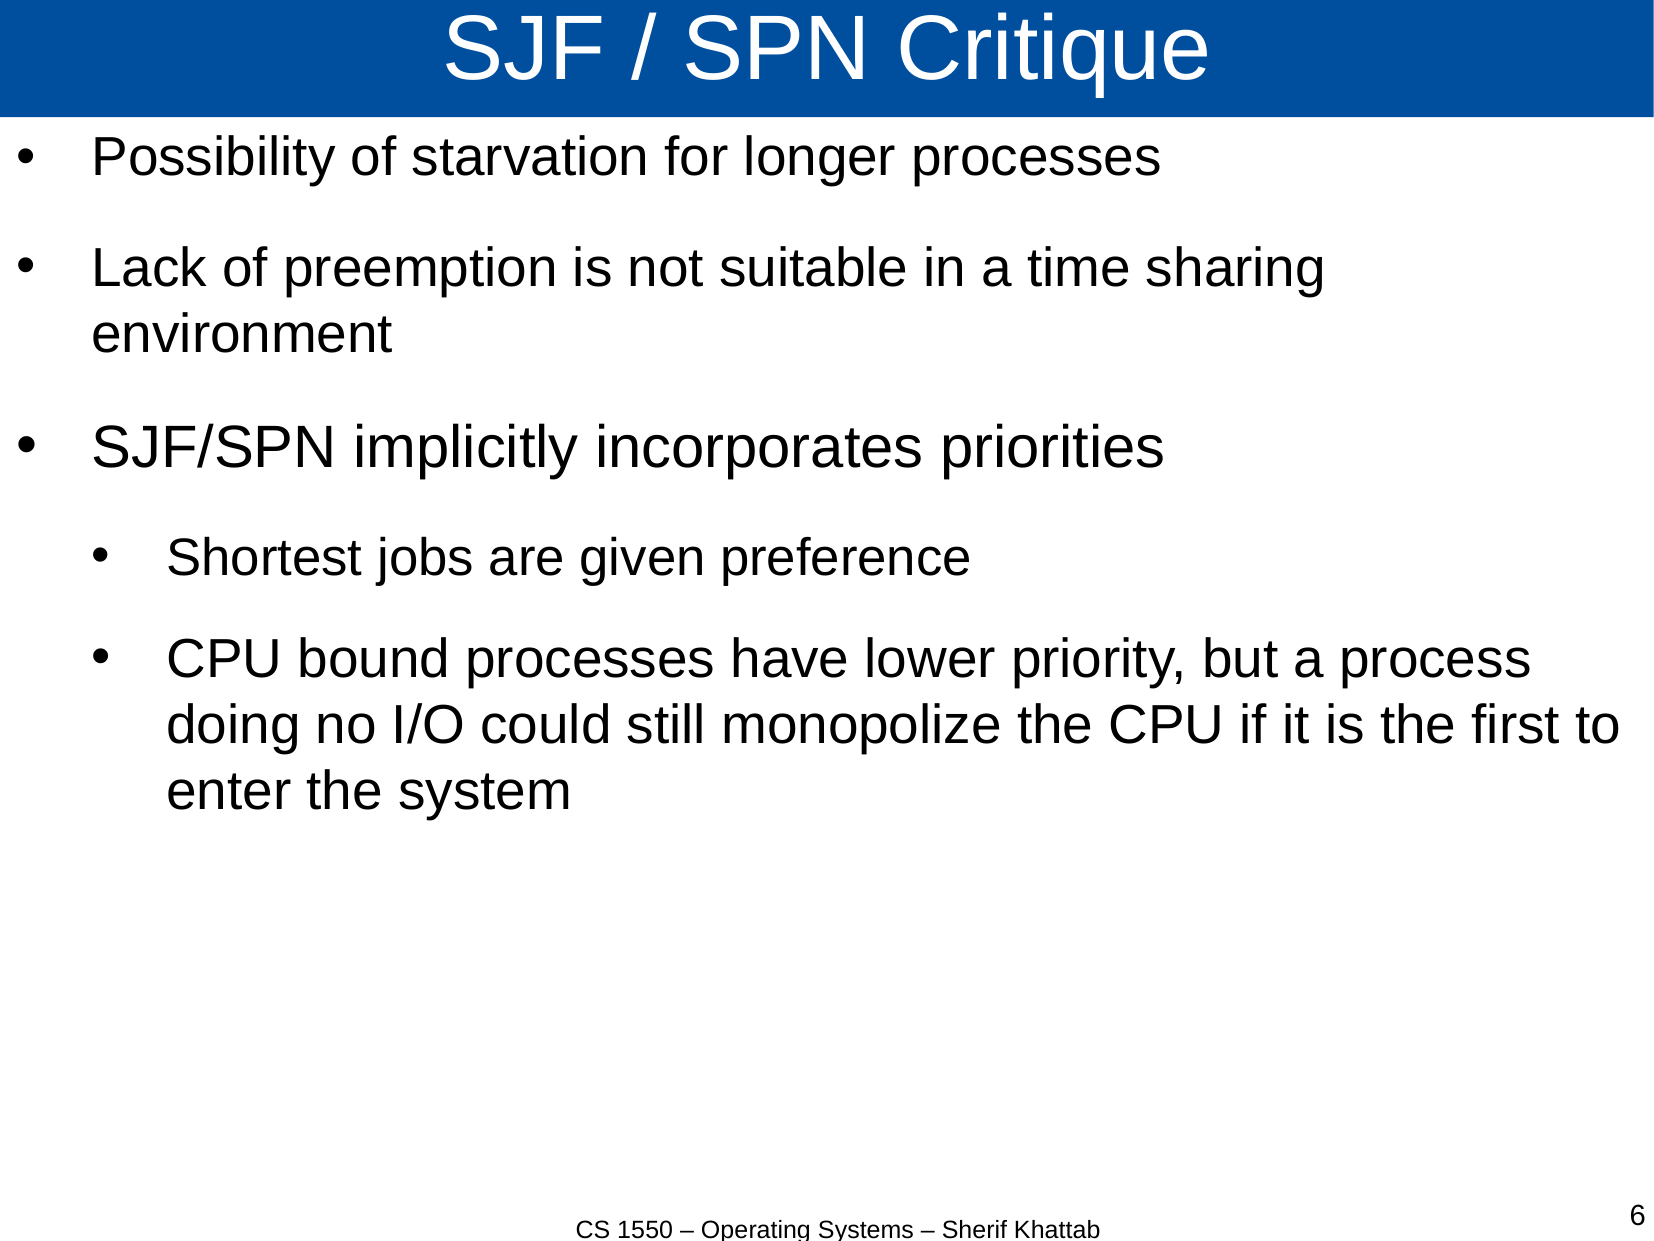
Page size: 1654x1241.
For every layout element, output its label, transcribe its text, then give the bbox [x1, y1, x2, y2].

footer CS 1550 – Operating Systems – Sherif Khattab [460, 1190, 1217, 1241]
list Possibility of starvation for longer processes Lack of preemption is not suitable in a time sharing environment SJF/SPN implicitly incorporates priorities Shortest jobs are given preference CPU bound processes have lower priority, but a process doing no I/O could still monopolize the CPU if it is the first to enter the system [0, 117, 1654, 1195]
title SJF / SPN Critique [0, 0, 1654, 117]
slide_number 6 [1265, 1198, 1647, 1241]
